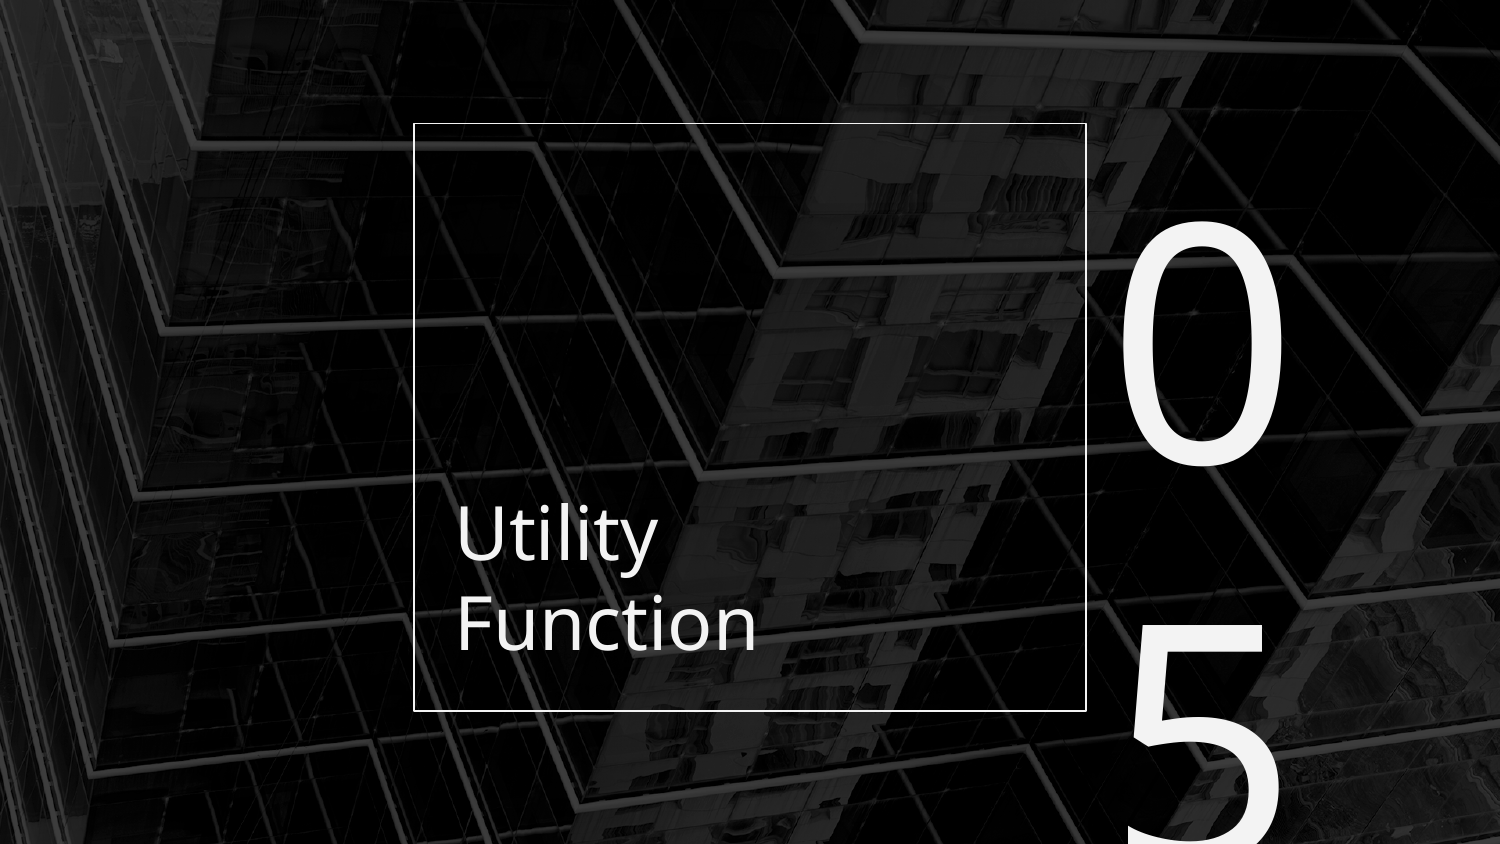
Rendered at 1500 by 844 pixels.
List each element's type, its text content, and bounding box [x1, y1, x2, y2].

picture [0, 0, 1500, 844]
title Utility Function [439, 365, 903, 681]
text_box [413, 123, 1087, 712]
title 05 [924, 372, 1313, 688]
